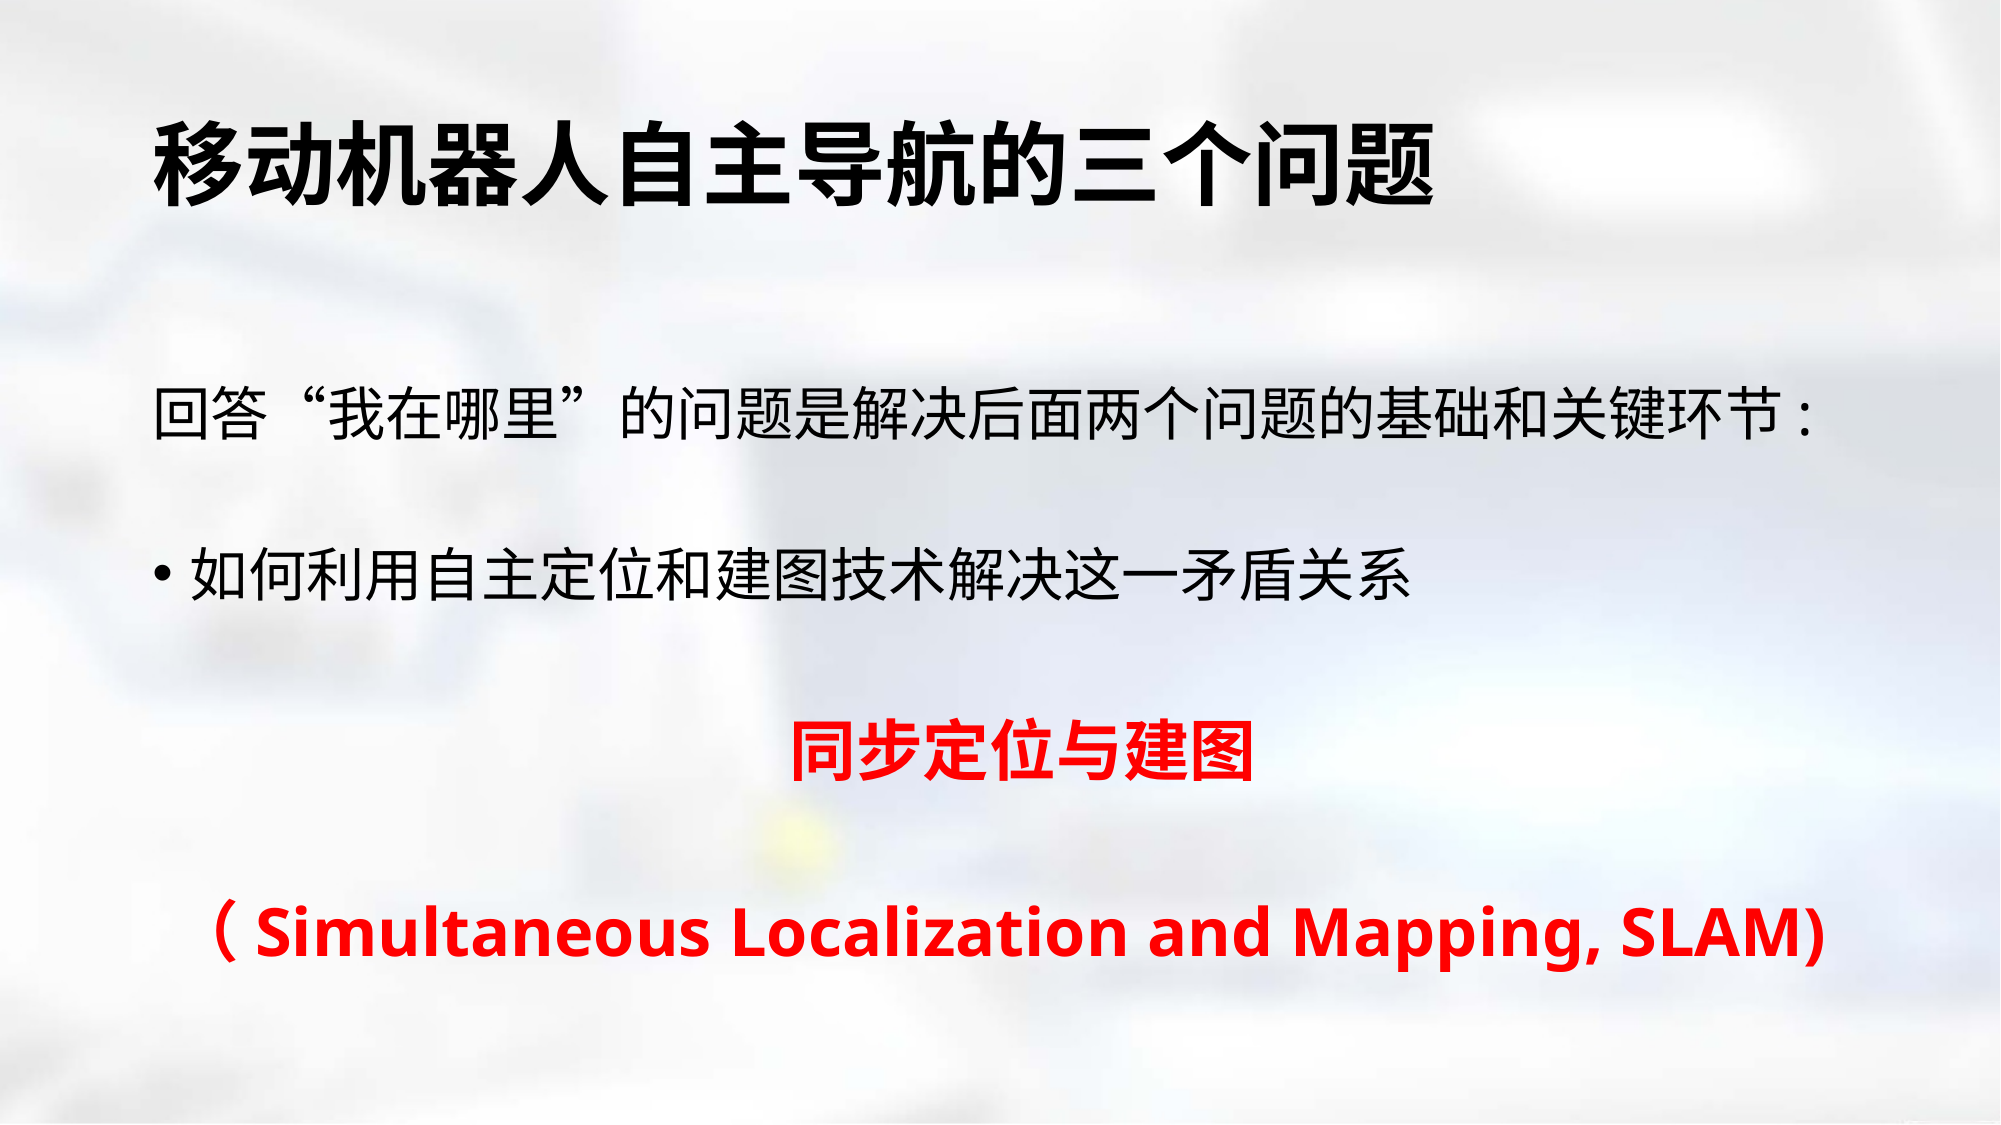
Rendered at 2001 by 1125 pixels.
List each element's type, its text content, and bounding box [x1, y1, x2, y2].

list 回答“我在哪里”的问题是解决后面两个问题的基础和关键环节: 如何利用自主定位和建图技术解决这一矛盾关系 同步定位与建图 （Simultaneous Localization and Mapping, SLAM) [137, 299, 1863, 1014]
picture [0, 0, 2001, 1125]
title 移动机器人自主导航的三个问题 [137, 59, 1863, 278]
